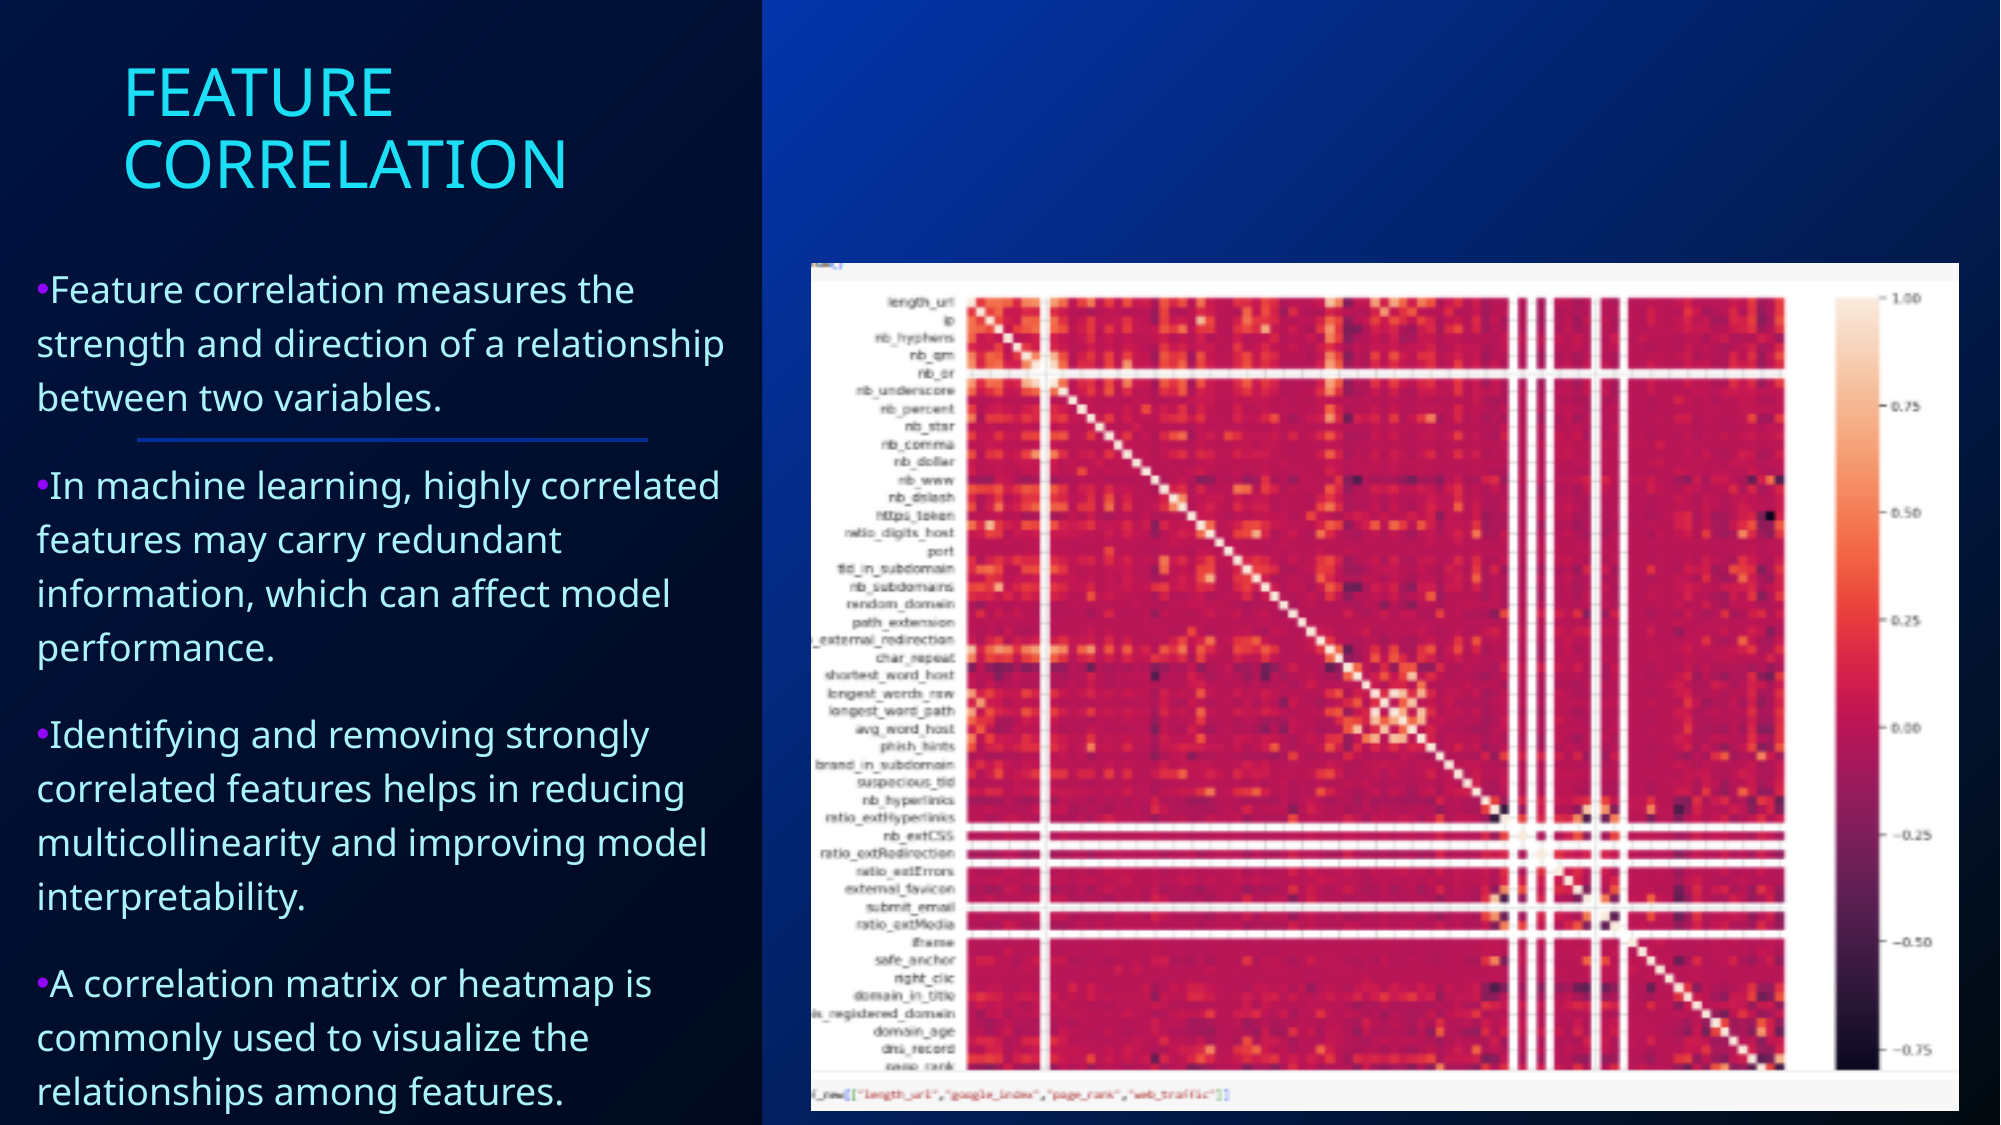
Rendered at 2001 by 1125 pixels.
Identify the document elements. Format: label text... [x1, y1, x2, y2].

title Feature correlation [107, 30, 720, 210]
list Feature correlation measures the strength and direction of a relationship between two variables. In machine learning, highly correlated features may carry redundant information, which can affect model performance. Identifying and removing strongly correlated features helps in reducing multicollinearity and improving model interpretability. A correlation matrix or heatmap is commonly used to visualize the relationships among features. [21, 249, 776, 1090]
picture [811, 263, 1959, 1111]
